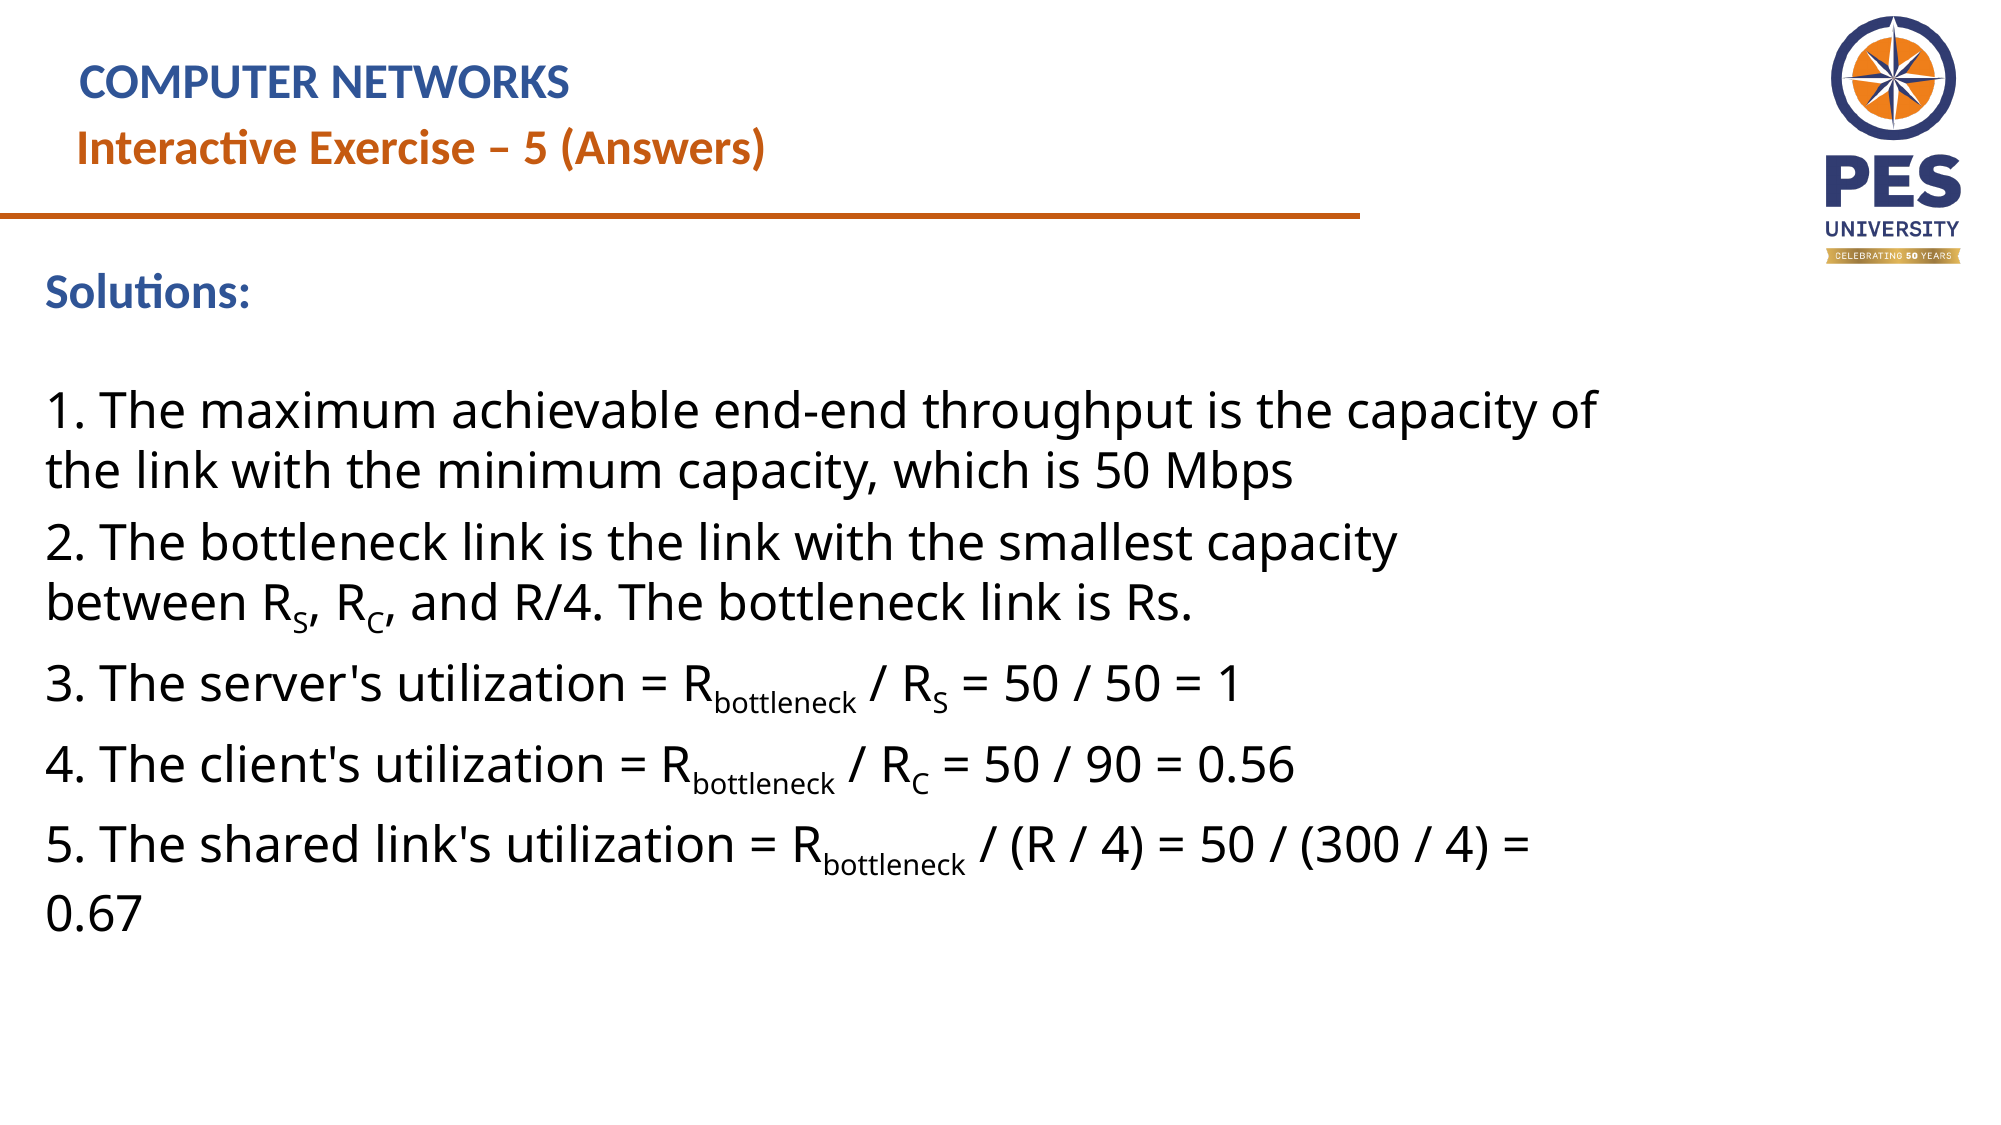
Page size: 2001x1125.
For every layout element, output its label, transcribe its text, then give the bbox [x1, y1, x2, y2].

text_box COMPUTER NETWORKS [64, 41, 1295, 106]
text_box Interactive Exercise – 5 (Answers) [60, 106, 1374, 182]
text_box Solutions: 1. The maximum achievable end-end throughput is the capacity of the link with the minimum capacity, which is 50 Mbps 2. The bottleneck link is the link with the smallest capacity between RS, RC, and R/4. The bottleneck link is Rs. 3. The server's utilization = Rbottleneck / RS = 50 / 50 = 1 4. The client's utilization = Rbottleneck / RC = 50 / 90 = 0.56 5. The shared link's utilization = Rbottleneck / (R / 4) = 50 / (300 / 4) = 0.67 [29, 250, 1618, 949]
picture [1826, 16, 1961, 264]
